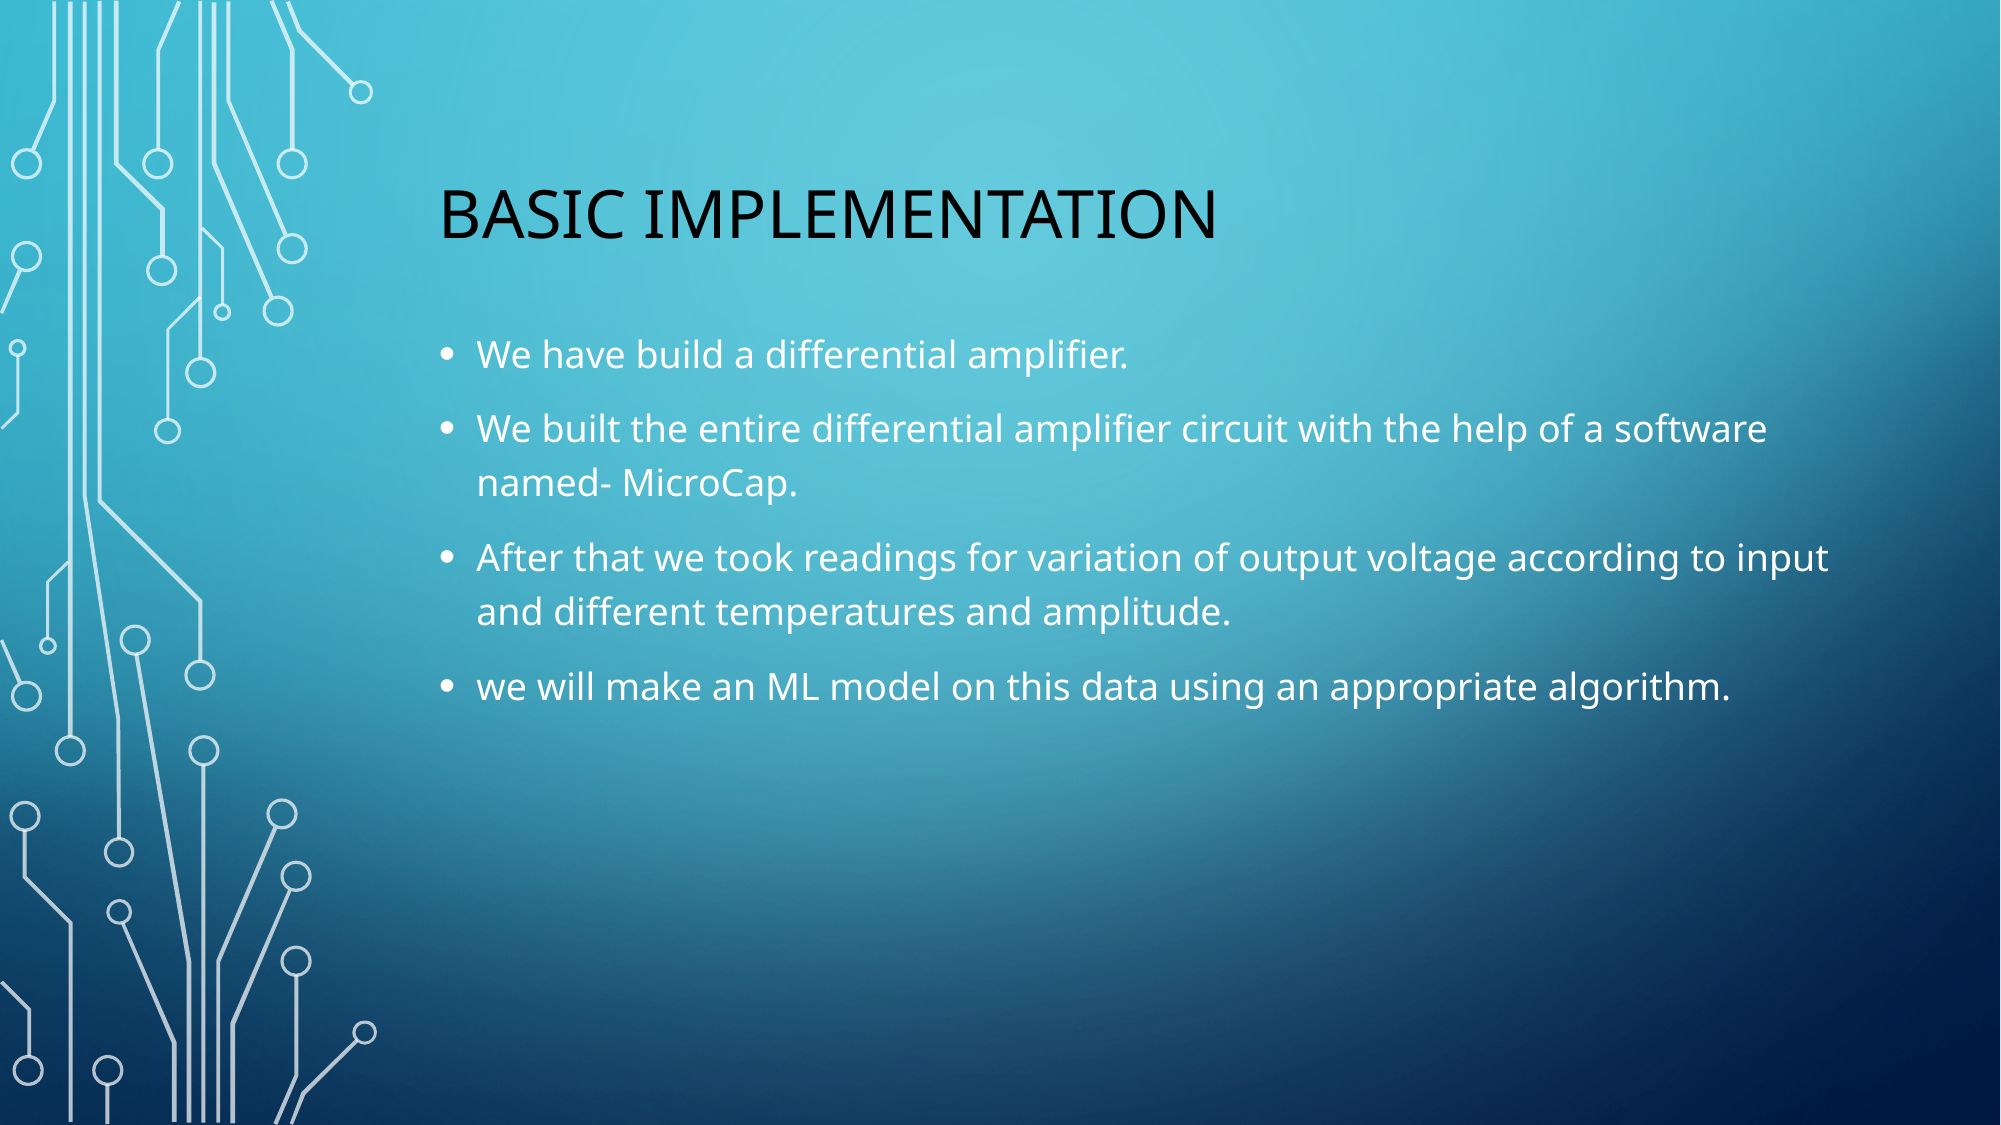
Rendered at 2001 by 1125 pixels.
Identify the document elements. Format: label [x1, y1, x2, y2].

text_box [0, 0, 379, 1125]
text_box [379, 0, 2000, 1125]
